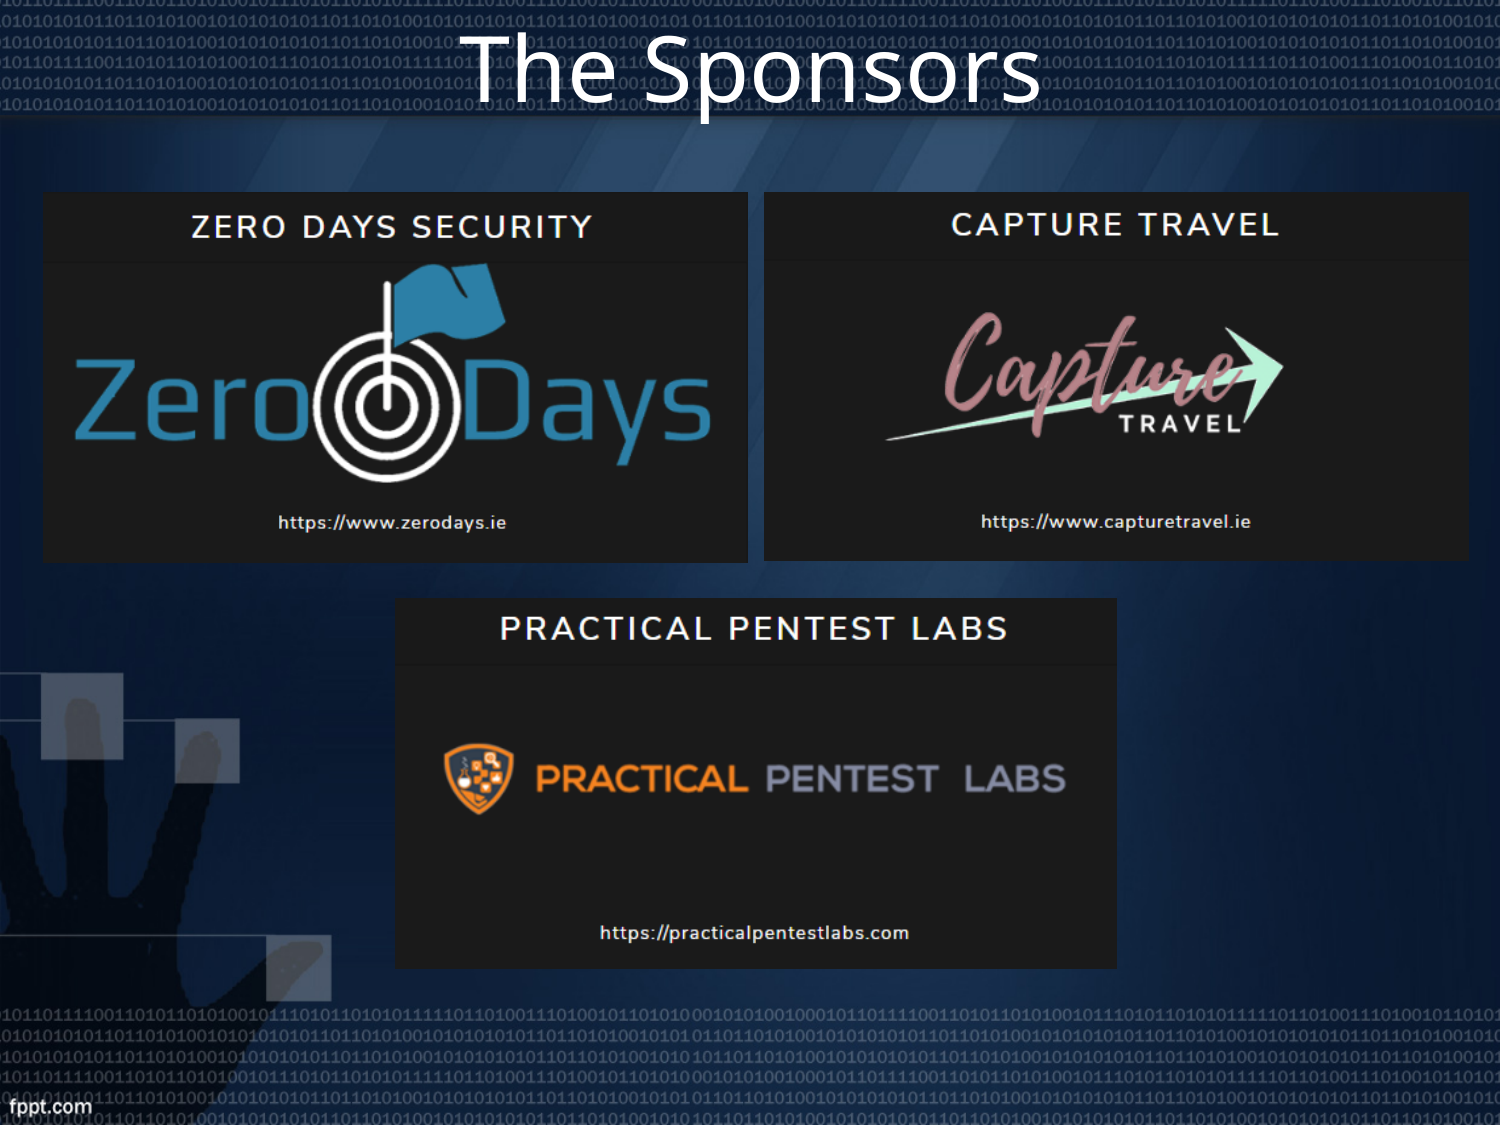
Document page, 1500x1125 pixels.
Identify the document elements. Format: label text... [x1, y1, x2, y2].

picture [0, 0, 1500, 1125]
title The Sponsors [76, 0, 1427, 160]
